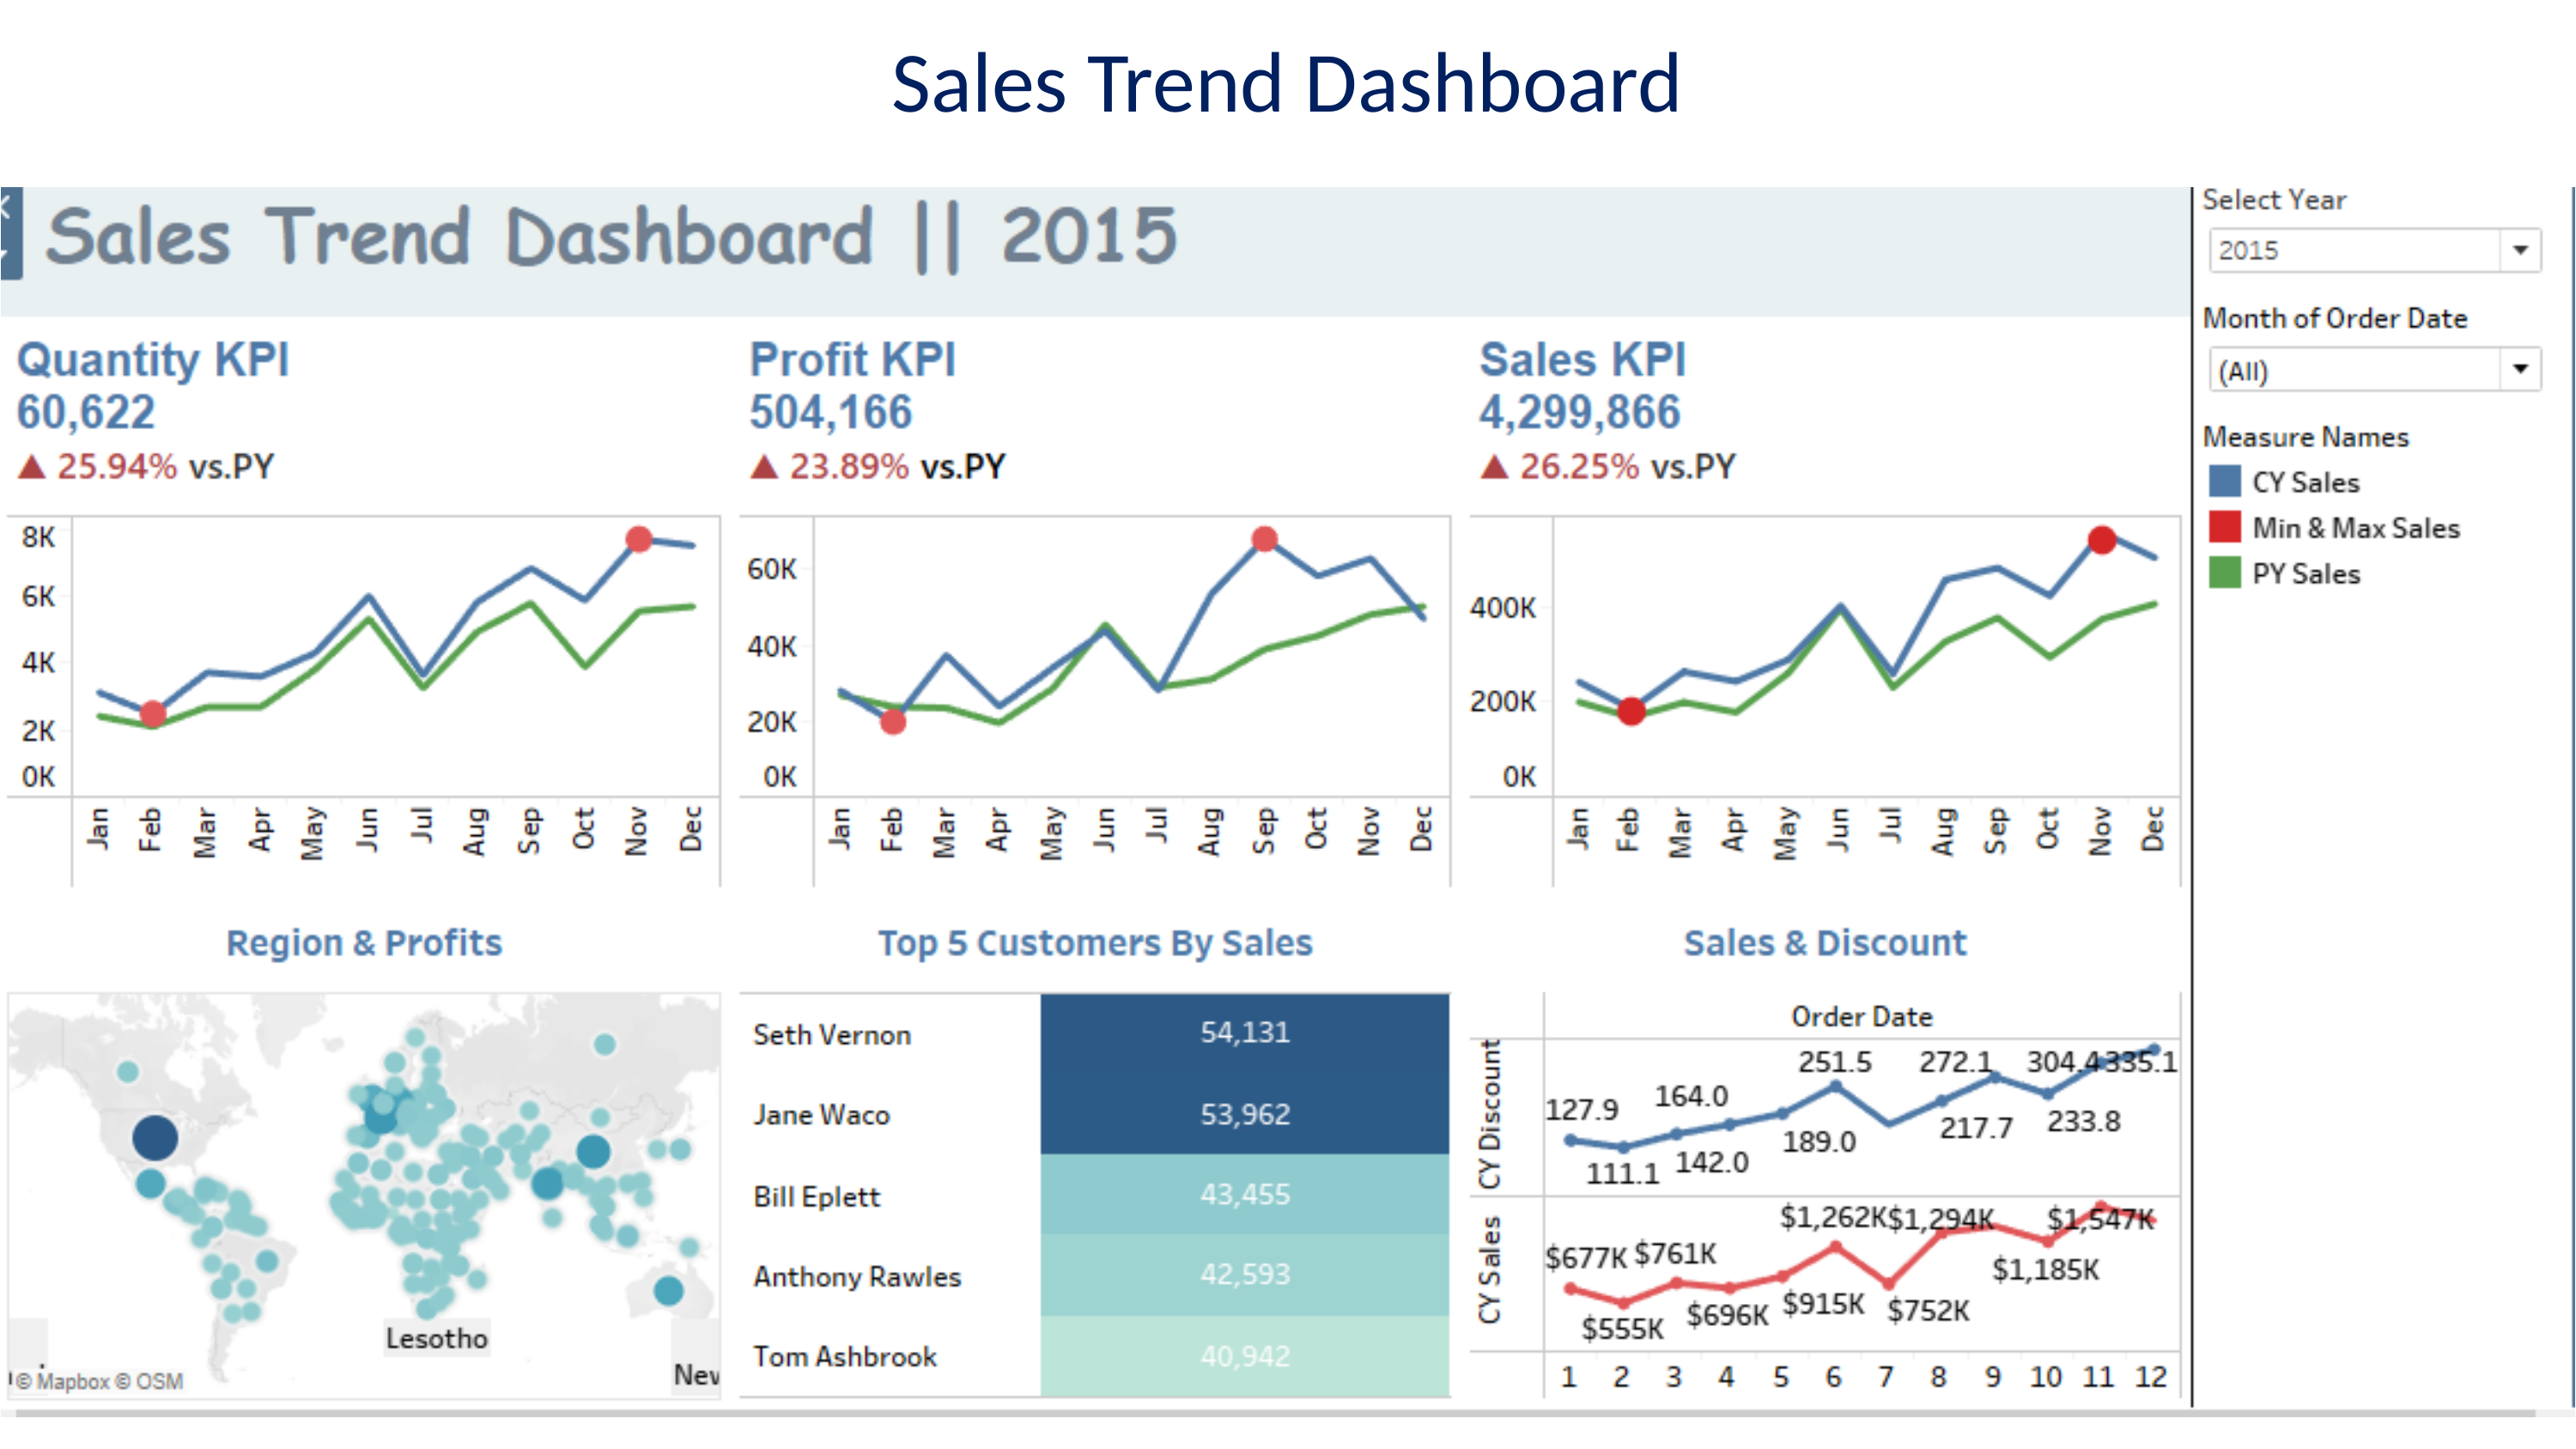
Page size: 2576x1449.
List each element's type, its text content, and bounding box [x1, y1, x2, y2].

picture [0, 187, 2575, 1418]
text_box Sales Trend Dashboard [0, 0, 2575, 156]
